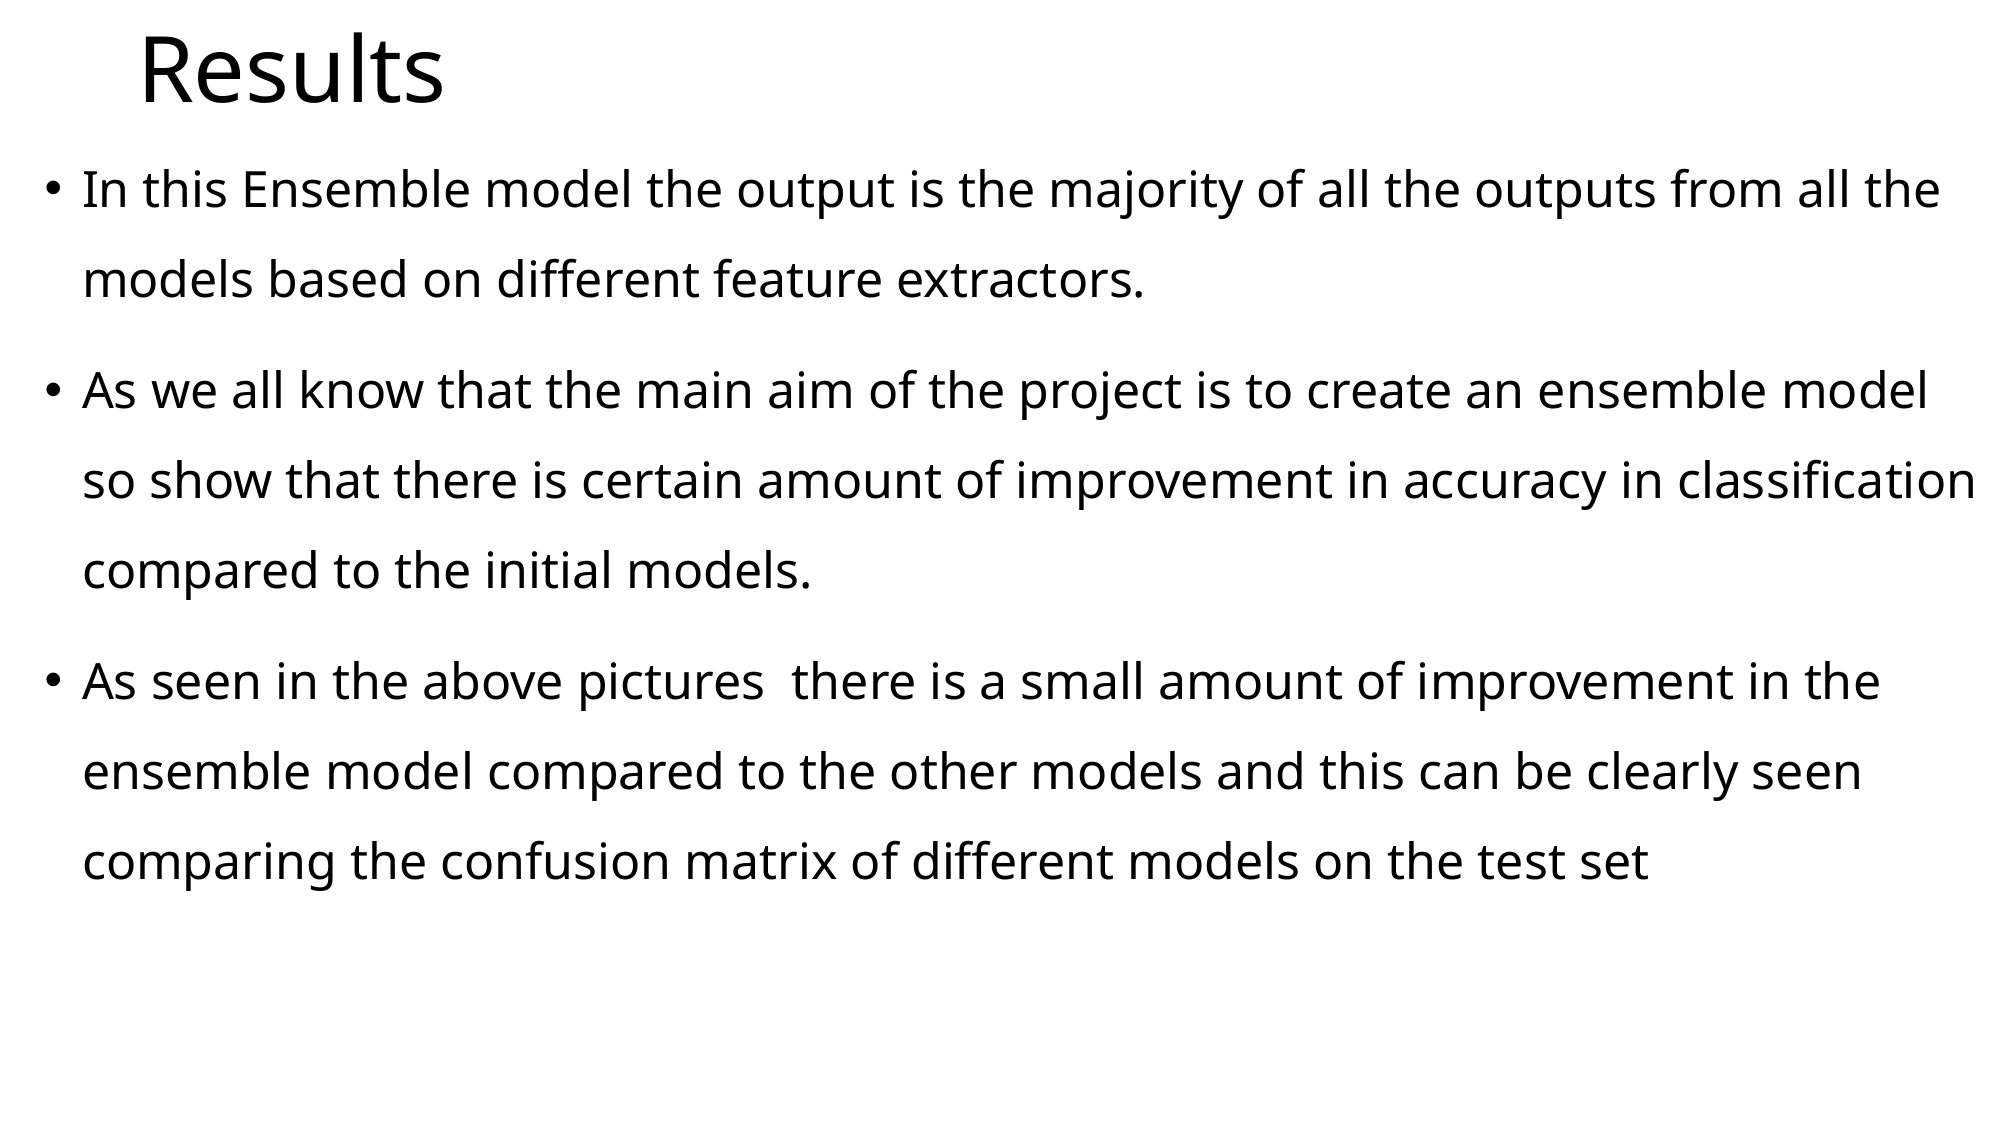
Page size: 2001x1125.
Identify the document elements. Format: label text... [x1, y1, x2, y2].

title Results [122, 0, 1863, 120]
list In this Ensemble model the output is the majority of all the outputs from all the models based on different feature extractors. As we all know that the main aim of the project is to create an ensemble model so show that there is certain amount of improvement in accuracy in classification compared to the initial models. As seen in the above pictures there is a small amount of improvement in the ensemble model compared to the other models and this can be clearly seen comparing the confusion matrix of different models on the test set [29, 120, 2000, 962]
